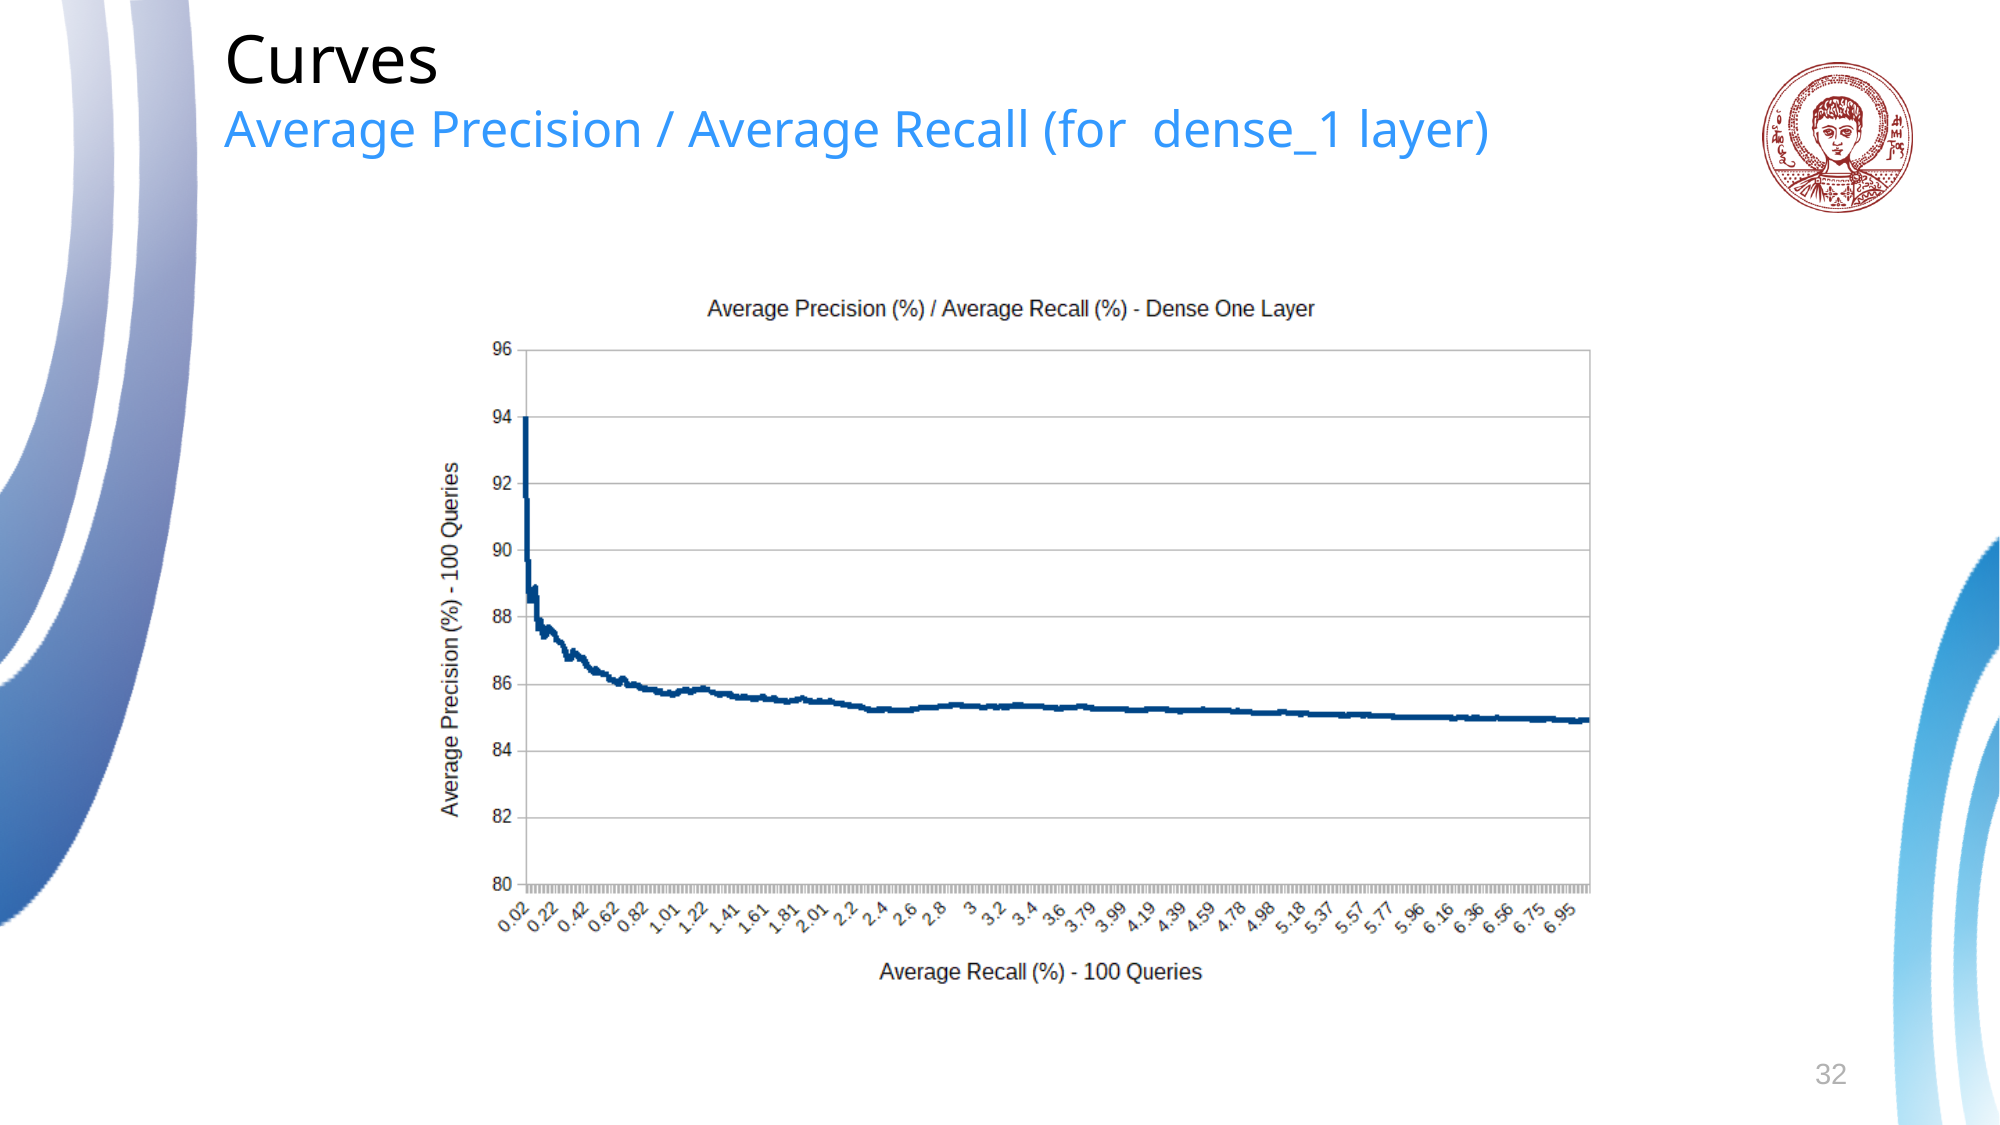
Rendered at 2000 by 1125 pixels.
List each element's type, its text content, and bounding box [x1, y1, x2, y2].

picture [0, 0, 2000, 1125]
slide_number 32 [1412, 1042, 1863, 1103]
text_box Curves Average Precision / Average Recall (for dense_1 layer) [224, 0, 2000, 175]
